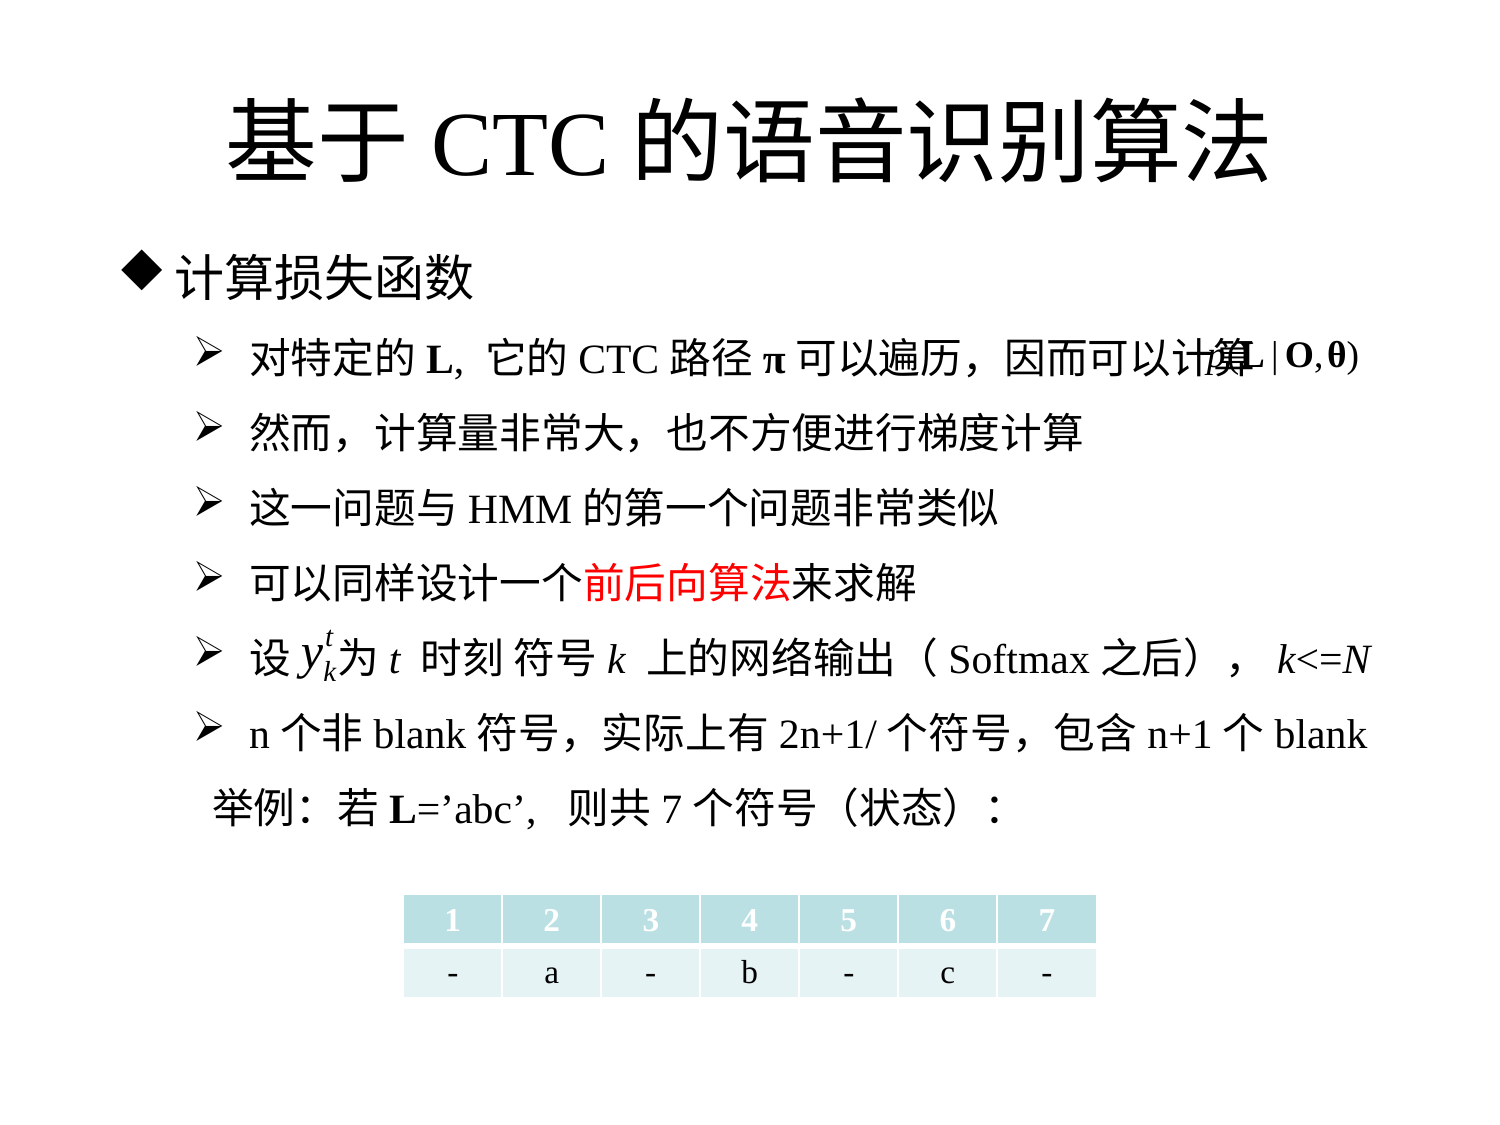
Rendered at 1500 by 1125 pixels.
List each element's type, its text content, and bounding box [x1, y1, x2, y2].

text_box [288, 613, 348, 694]
table_cell - [602, 949, 699, 997]
text_box 计算损失函数 对特定的L, 它的CTC路径π可以遍历，因而可以计算 然而，计算量非常大，也不方便进行梯度计算 这一问题与HMM的第一个问题非常类似 可以同样设计一个前后向算法来求解 设 为t 时刻 符号k 上的网络输出（Softmax之后），k<=N n个非blank符号，实际上有2n+1/个符号，包含n+1个blank 举例：若L=’abc’, 则共7个符号（状态）： [46, 226, 1418, 1047]
table_cell c [899, 949, 996, 997]
title 基于CTC的语音识别算法 [75, 45, 1425, 233]
table_header 4 [701, 895, 798, 943]
table_header 1 [404, 895, 501, 943]
table_header 6 [899, 895, 996, 943]
table_cell - [800, 949, 897, 997]
table_header 3 [602, 895, 699, 943]
table_cell a [503, 949, 600, 997]
table_cell b [701, 949, 798, 997]
table_header 5 [800, 895, 897, 943]
table_cell - [998, 949, 1096, 997]
table_cell - [404, 949, 501, 997]
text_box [1196, 332, 1366, 383]
table_header 7 [998, 895, 1096, 943]
table_header 2 [503, 895, 600, 943]
